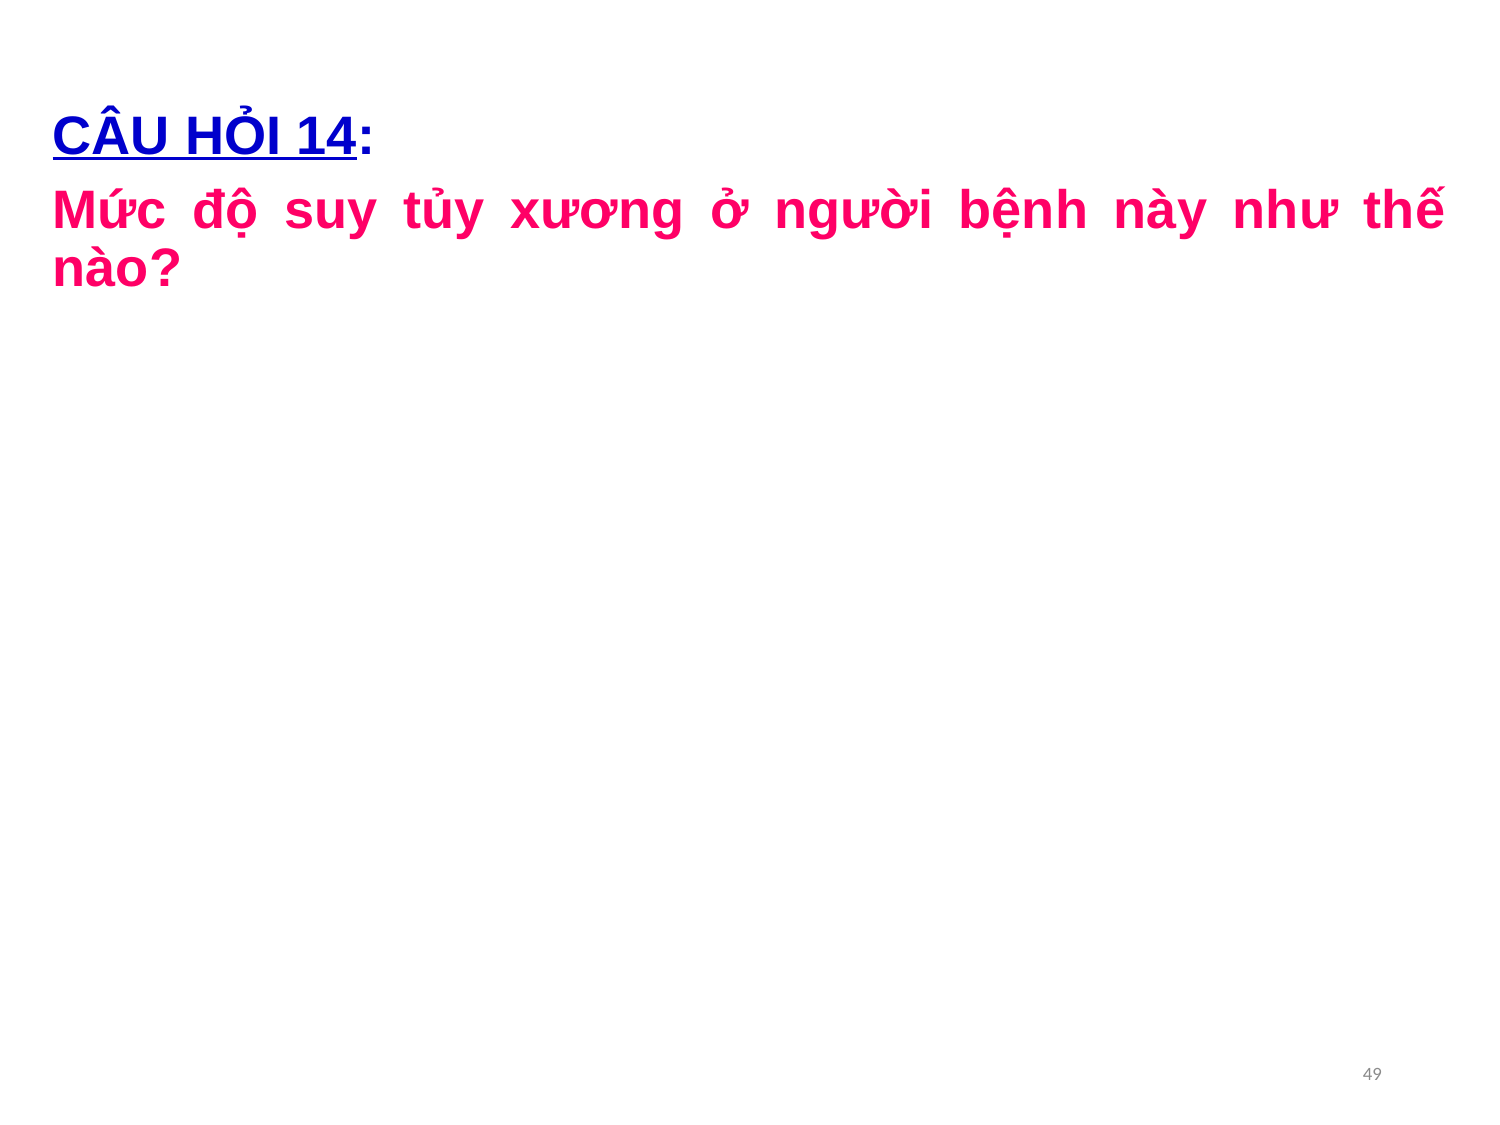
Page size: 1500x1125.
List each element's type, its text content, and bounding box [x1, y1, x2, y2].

slide_number 49 [1059, 1042, 1397, 1103]
list CÂU HỎI 14: Mức độ suy tủy xương ở người bệnh này như thế nào? [37, 99, 1463, 814]
